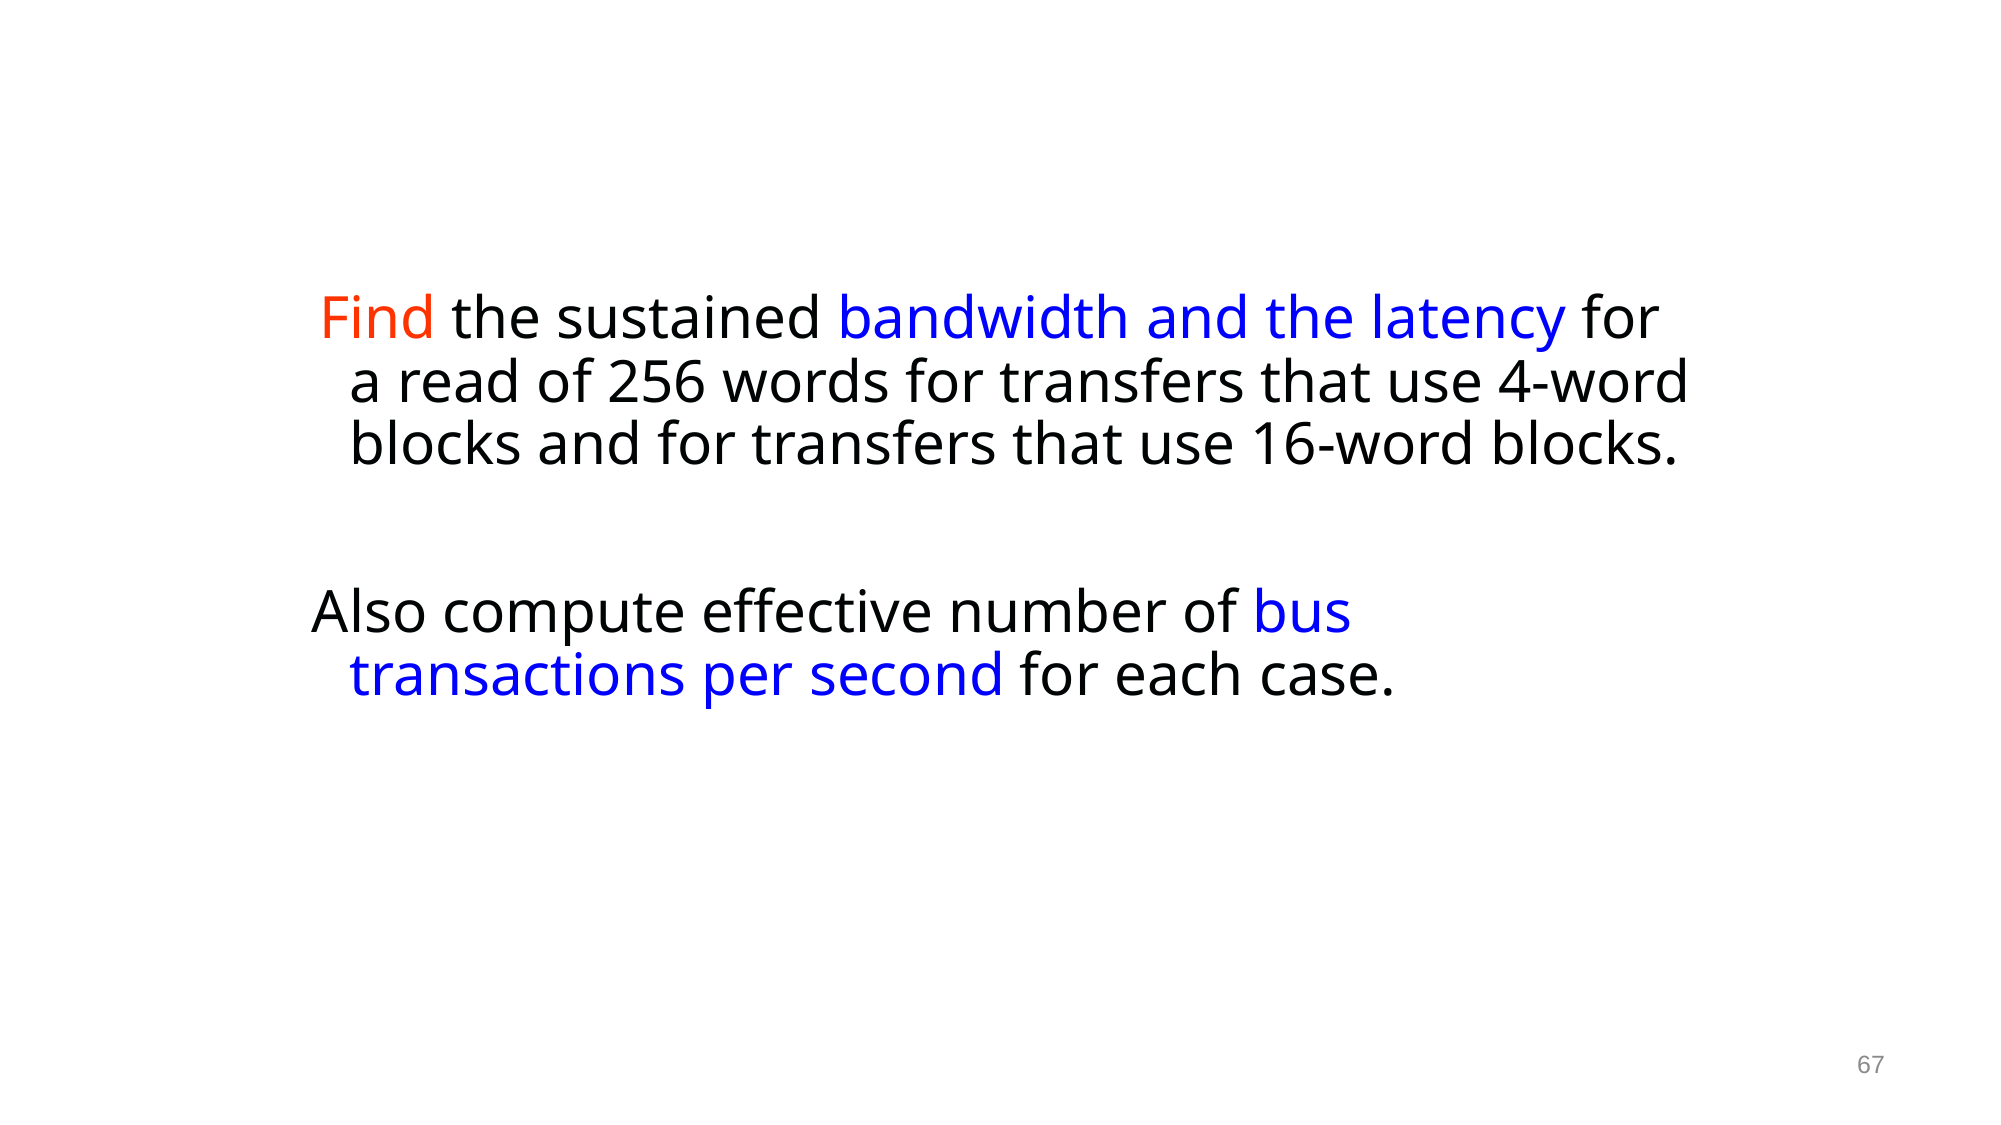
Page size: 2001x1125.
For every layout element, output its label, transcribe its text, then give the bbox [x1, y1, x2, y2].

slide_number 67 [1433, 1024, 1900, 1103]
list Find the sustained bandwidth and the latency for a read of 256 words for transfers that use 4-word blocks and for transfers that use 16-word blocks. Also compute effective number of bus transactions per second for each case. [296, 281, 1718, 739]
